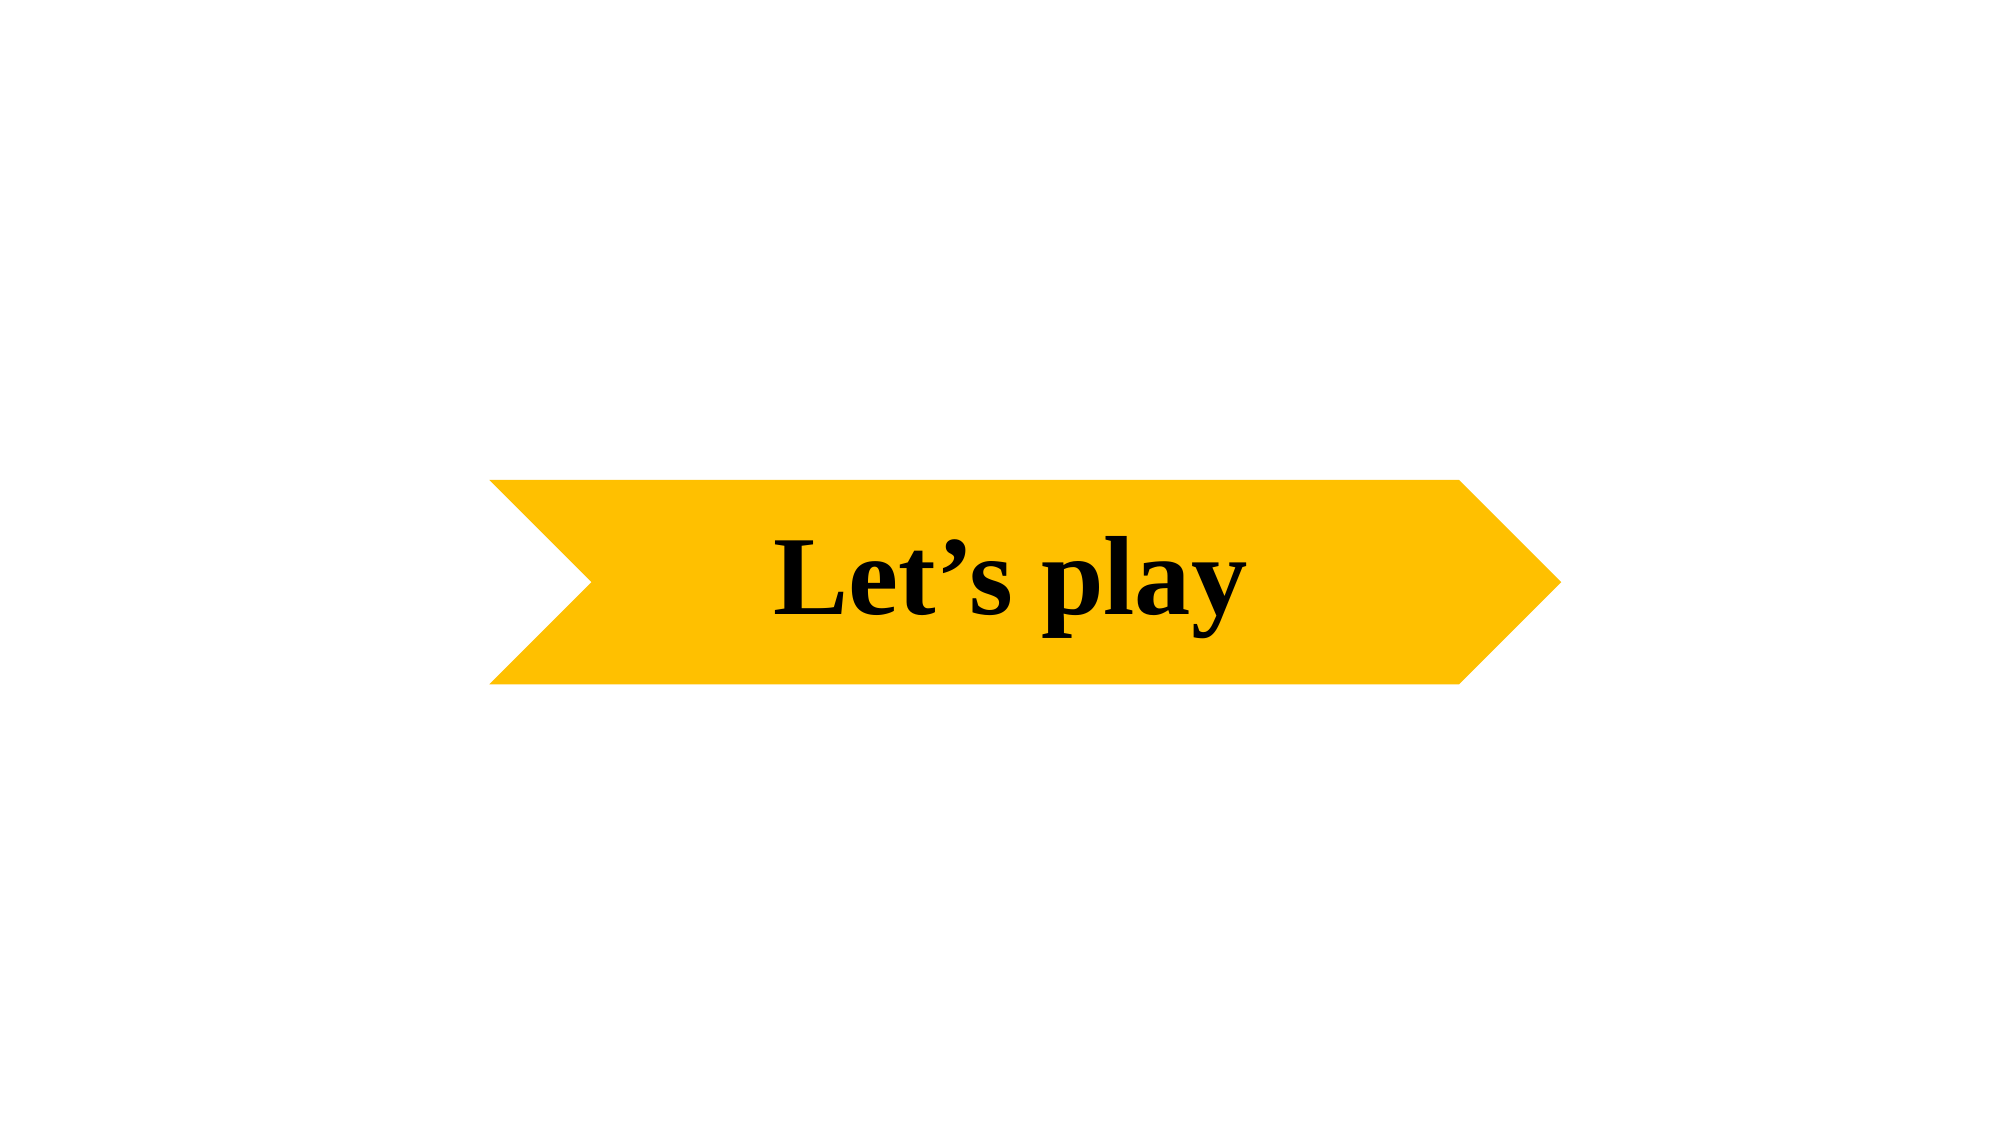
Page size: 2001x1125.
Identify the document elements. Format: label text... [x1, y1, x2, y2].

text_box Let’s play [572, 481, 1280, 646]
text_box [486, 478, 1563, 686]
